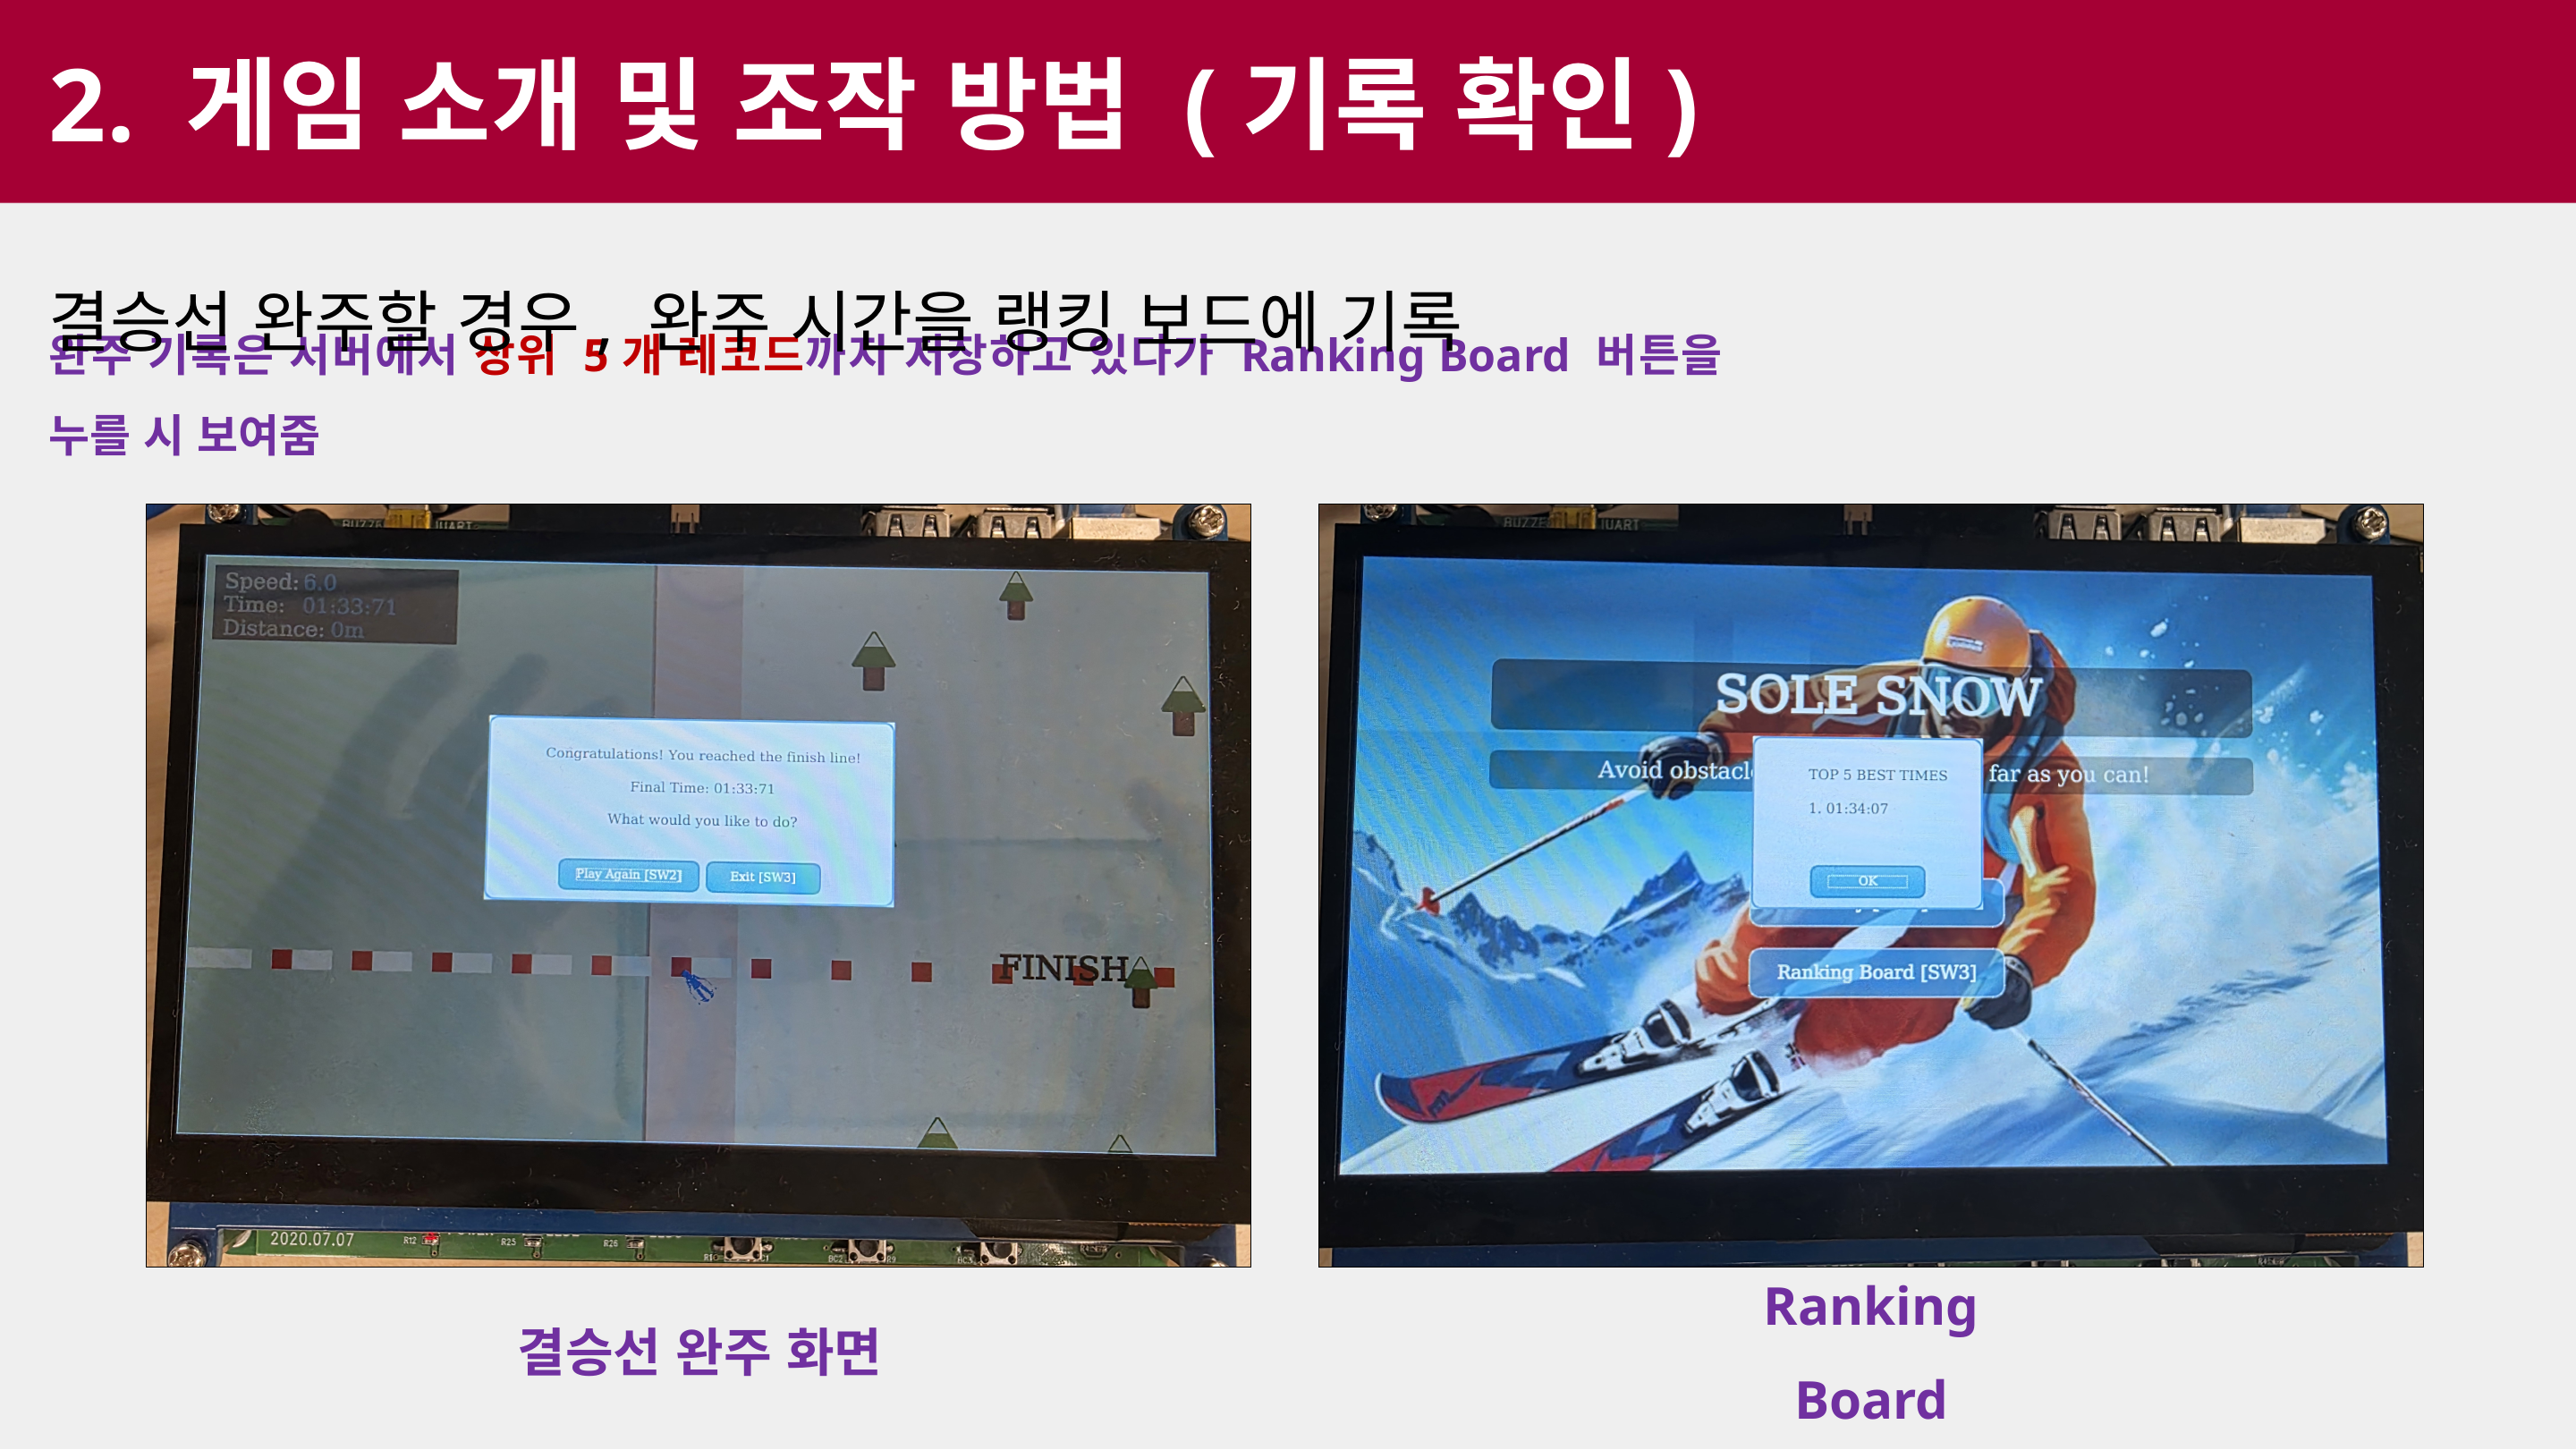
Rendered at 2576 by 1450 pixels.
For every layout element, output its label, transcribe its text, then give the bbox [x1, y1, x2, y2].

text_box 완주 기록은 서버에서 상위 5개 레코드까지 저장하고 있다가 Ranking Board 버튼을 누를 시 보여줌 [36, 367, 1736, 468]
text_box Ranking Board [1670, 1268, 2072, 1437]
picture [0, 0, 2576, 1449]
text_box 2. 게임 소개 및 조작 방법 (기록 확인) [36, 35, 2118, 169]
text_box 결승선 완주 화면 [498, 1282, 901, 1389]
text_box 결승선 완주할 경우, 완주 시간을 랭킹 보드에 기록 [36, 232, 2466, 367]
